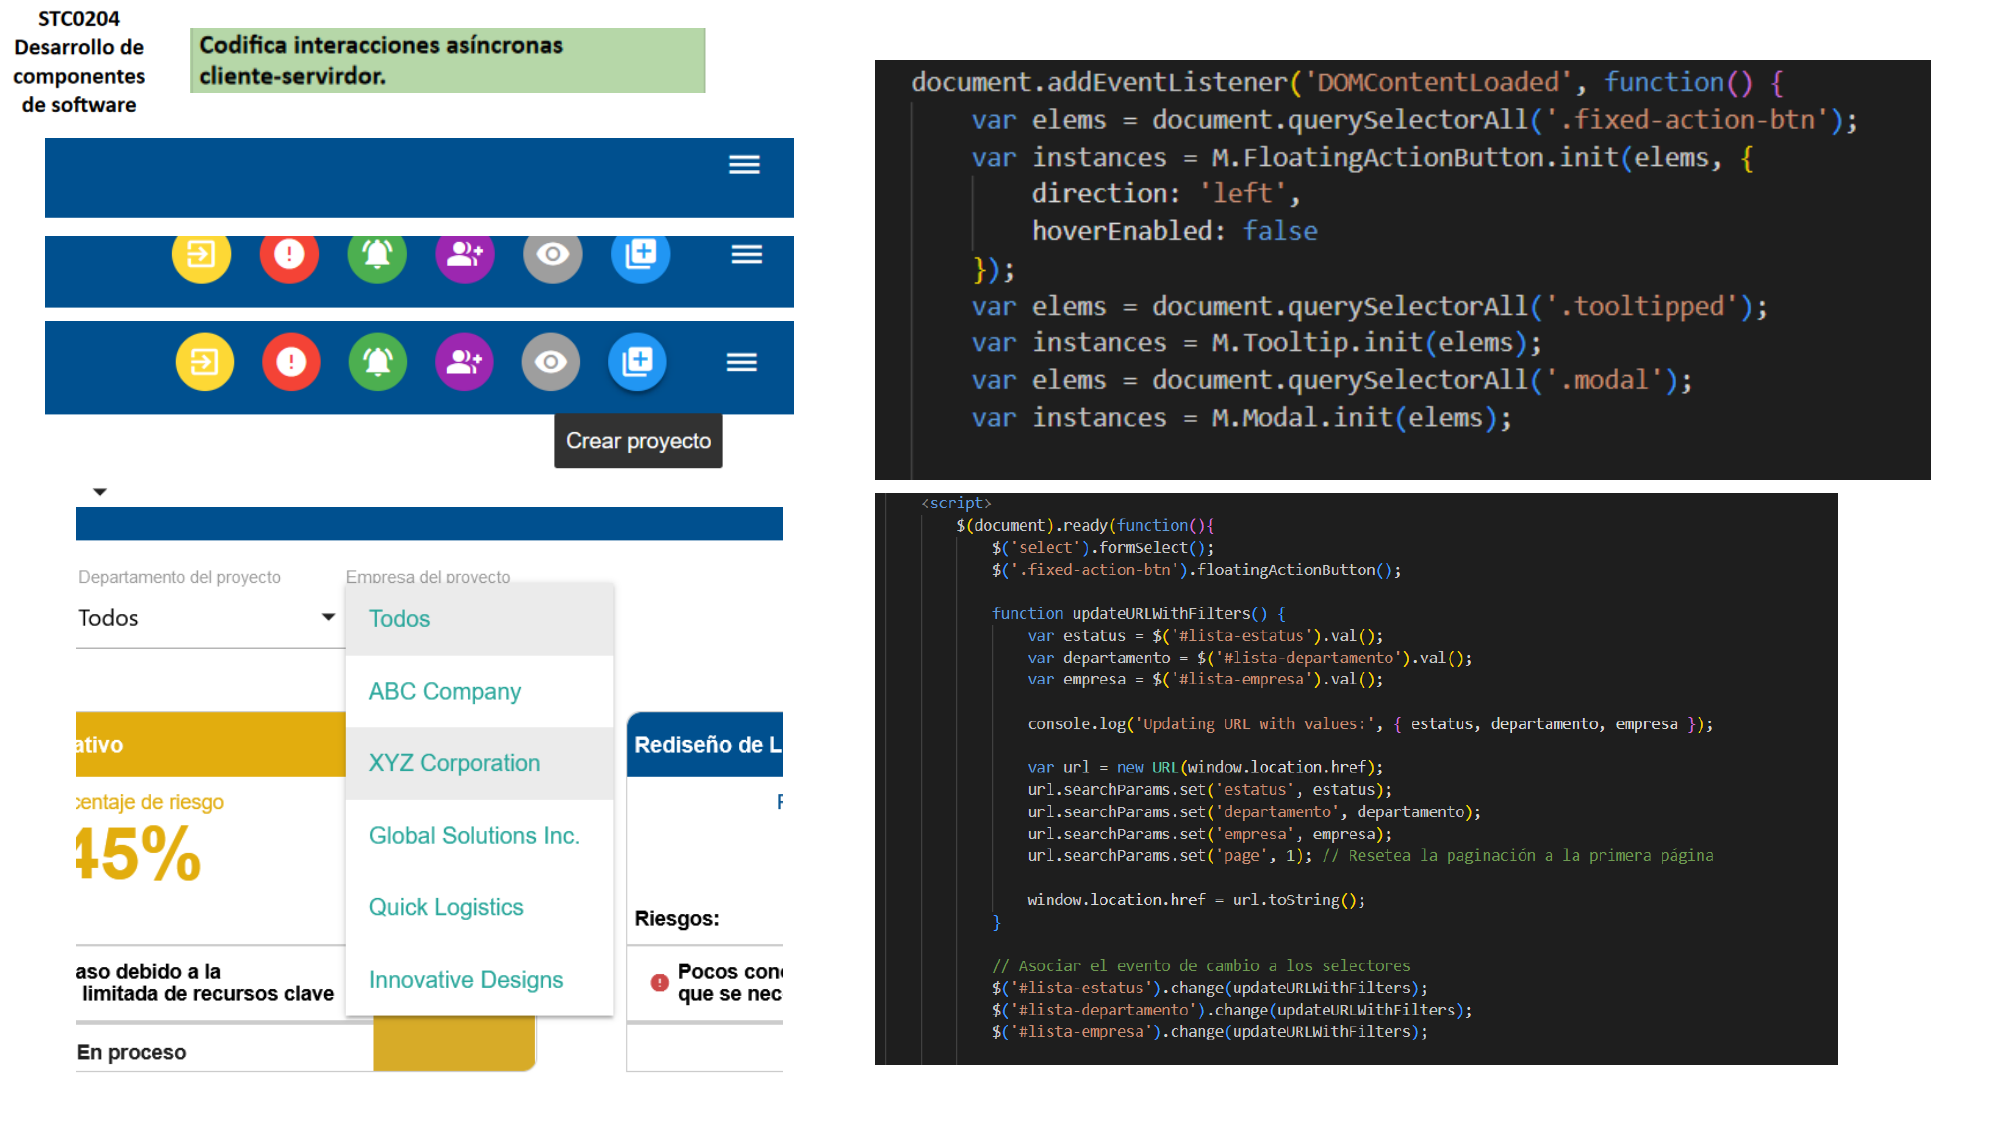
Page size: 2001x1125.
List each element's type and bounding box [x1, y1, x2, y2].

picture [44, 137, 795, 1102]
picture [875, 59, 1931, 480]
picture [189, 27, 713, 93]
picture [0, 0, 154, 122]
picture [875, 493, 1838, 1066]
